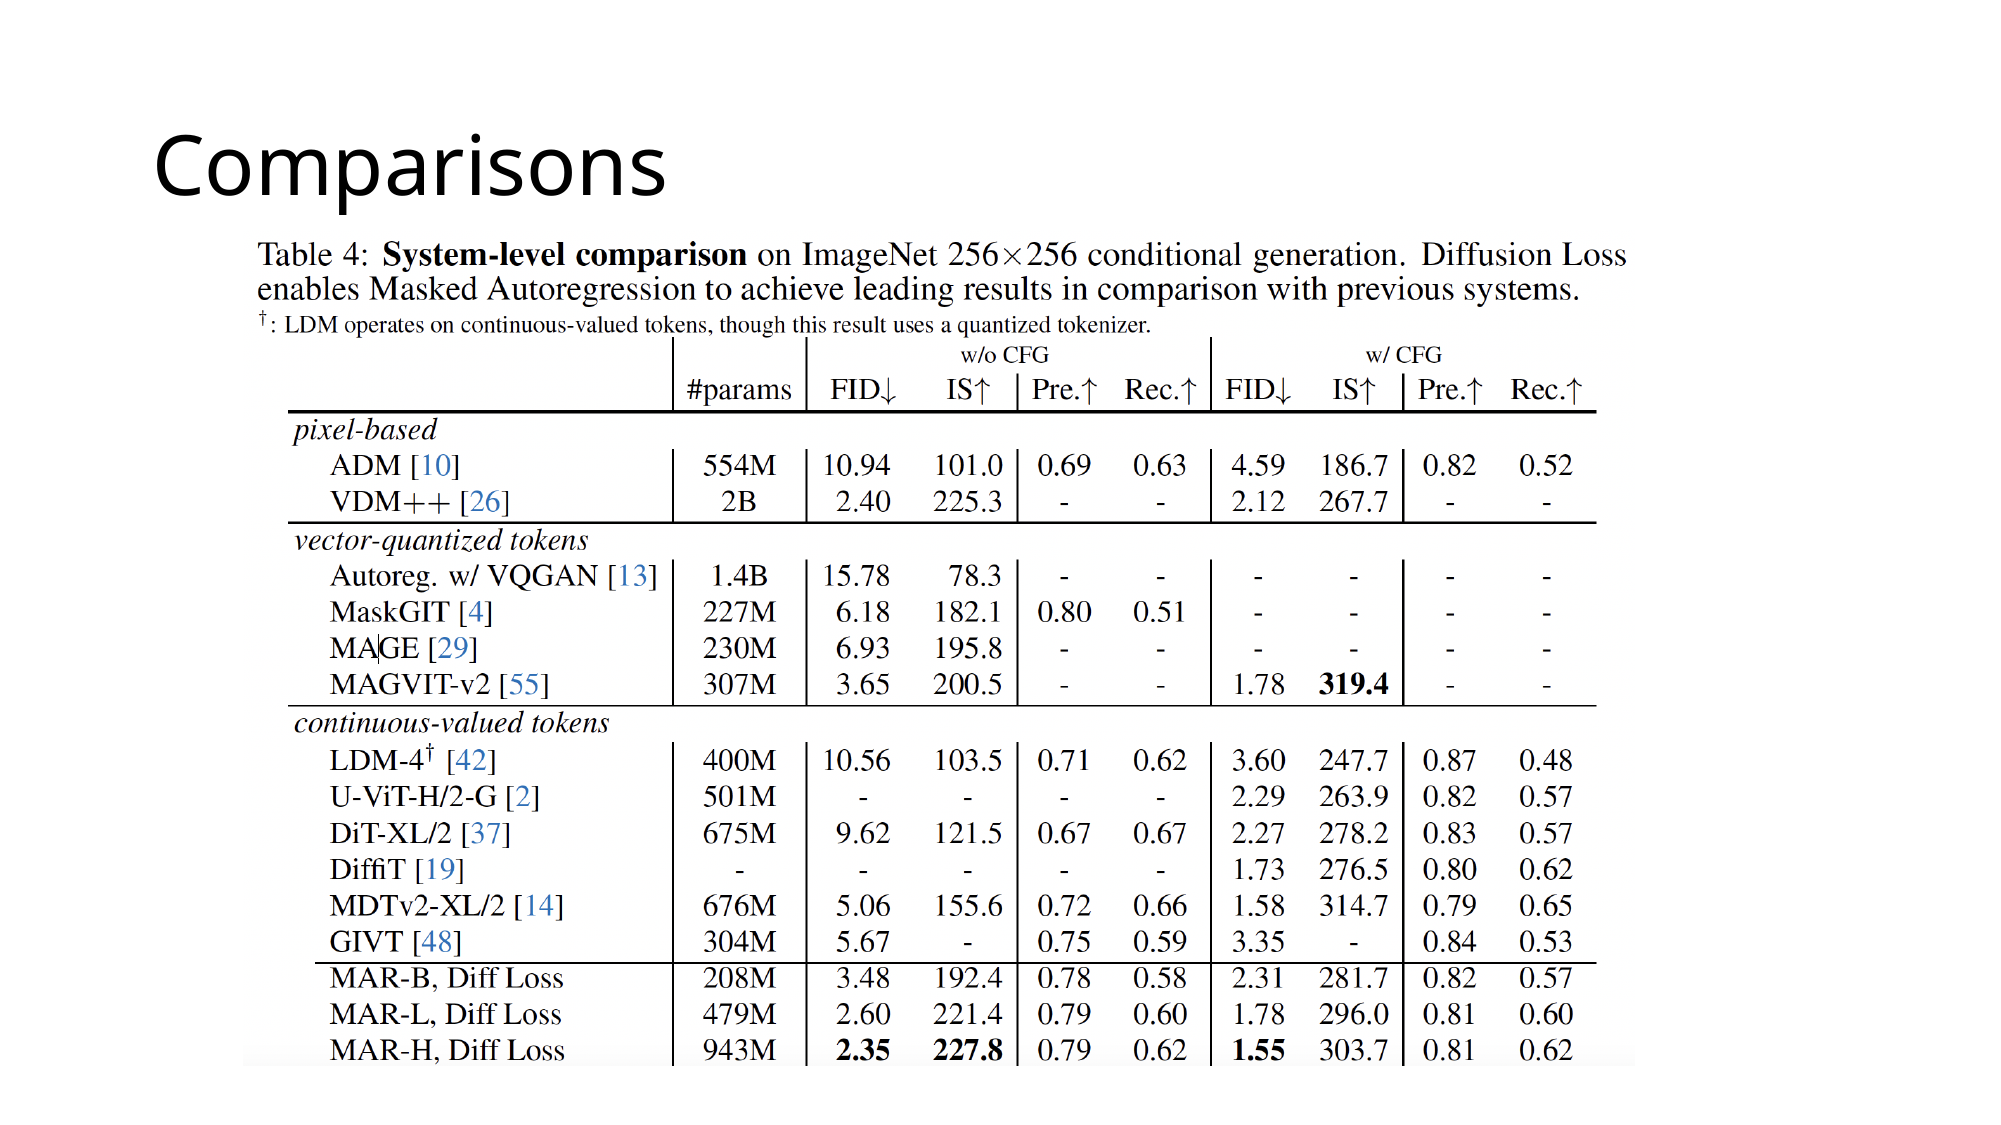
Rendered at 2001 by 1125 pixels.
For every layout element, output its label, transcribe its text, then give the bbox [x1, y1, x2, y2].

picture [242, 229, 1635, 1066]
title Comparisons [137, 59, 1863, 278]
